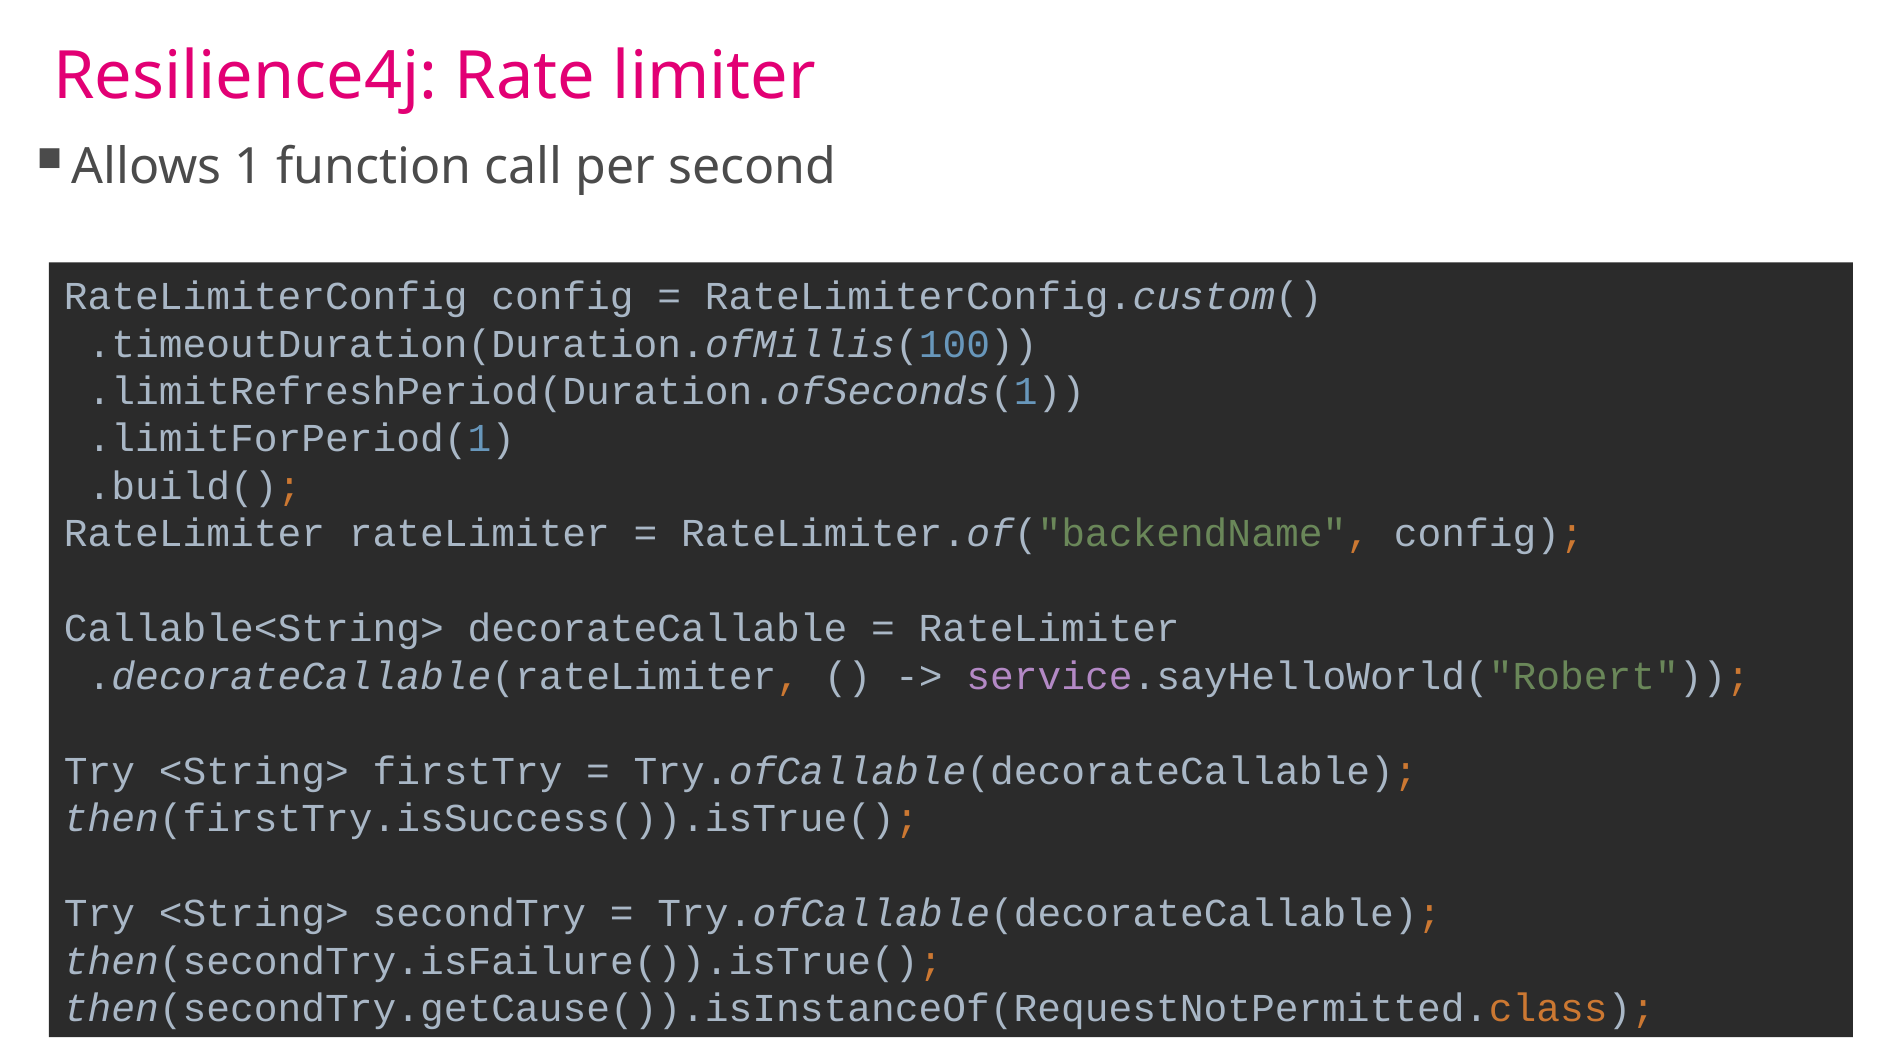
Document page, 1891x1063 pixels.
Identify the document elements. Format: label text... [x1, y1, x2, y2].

title Resilience4j: Rate limiter [52, 41, 1837, 125]
text_box RateLimiterConfig config = RateLimiterConfig.custom() .timeoutDuration(Duration.ofMillis(100)) .limitRefreshPeriod(Duration.ofSeconds(1)) .limitForPeriod(1) .build(); RateLimiter rateLimiter = RateLimiter.of("backendName", config); Callable<String> decorateCallable = RateLimiter .decorateCallable(rateLimiter, () -> service.sayHelloWorld("Robert")); Try <String> firstTry = Try.ofCallable(decorateCallable); then(firstTry.isSuccess()).isTrue(); Try <String> secondTry = Try.ofCallable(decorateCallable); then(secondTry.isFailure()).isTrue(); then(secondTry.getCause()).isInstanceOf(RequestNotPermitted.class); [48, 262, 1853, 1038]
text_box Allows 1 function call per second [21, 123, 852, 202]
